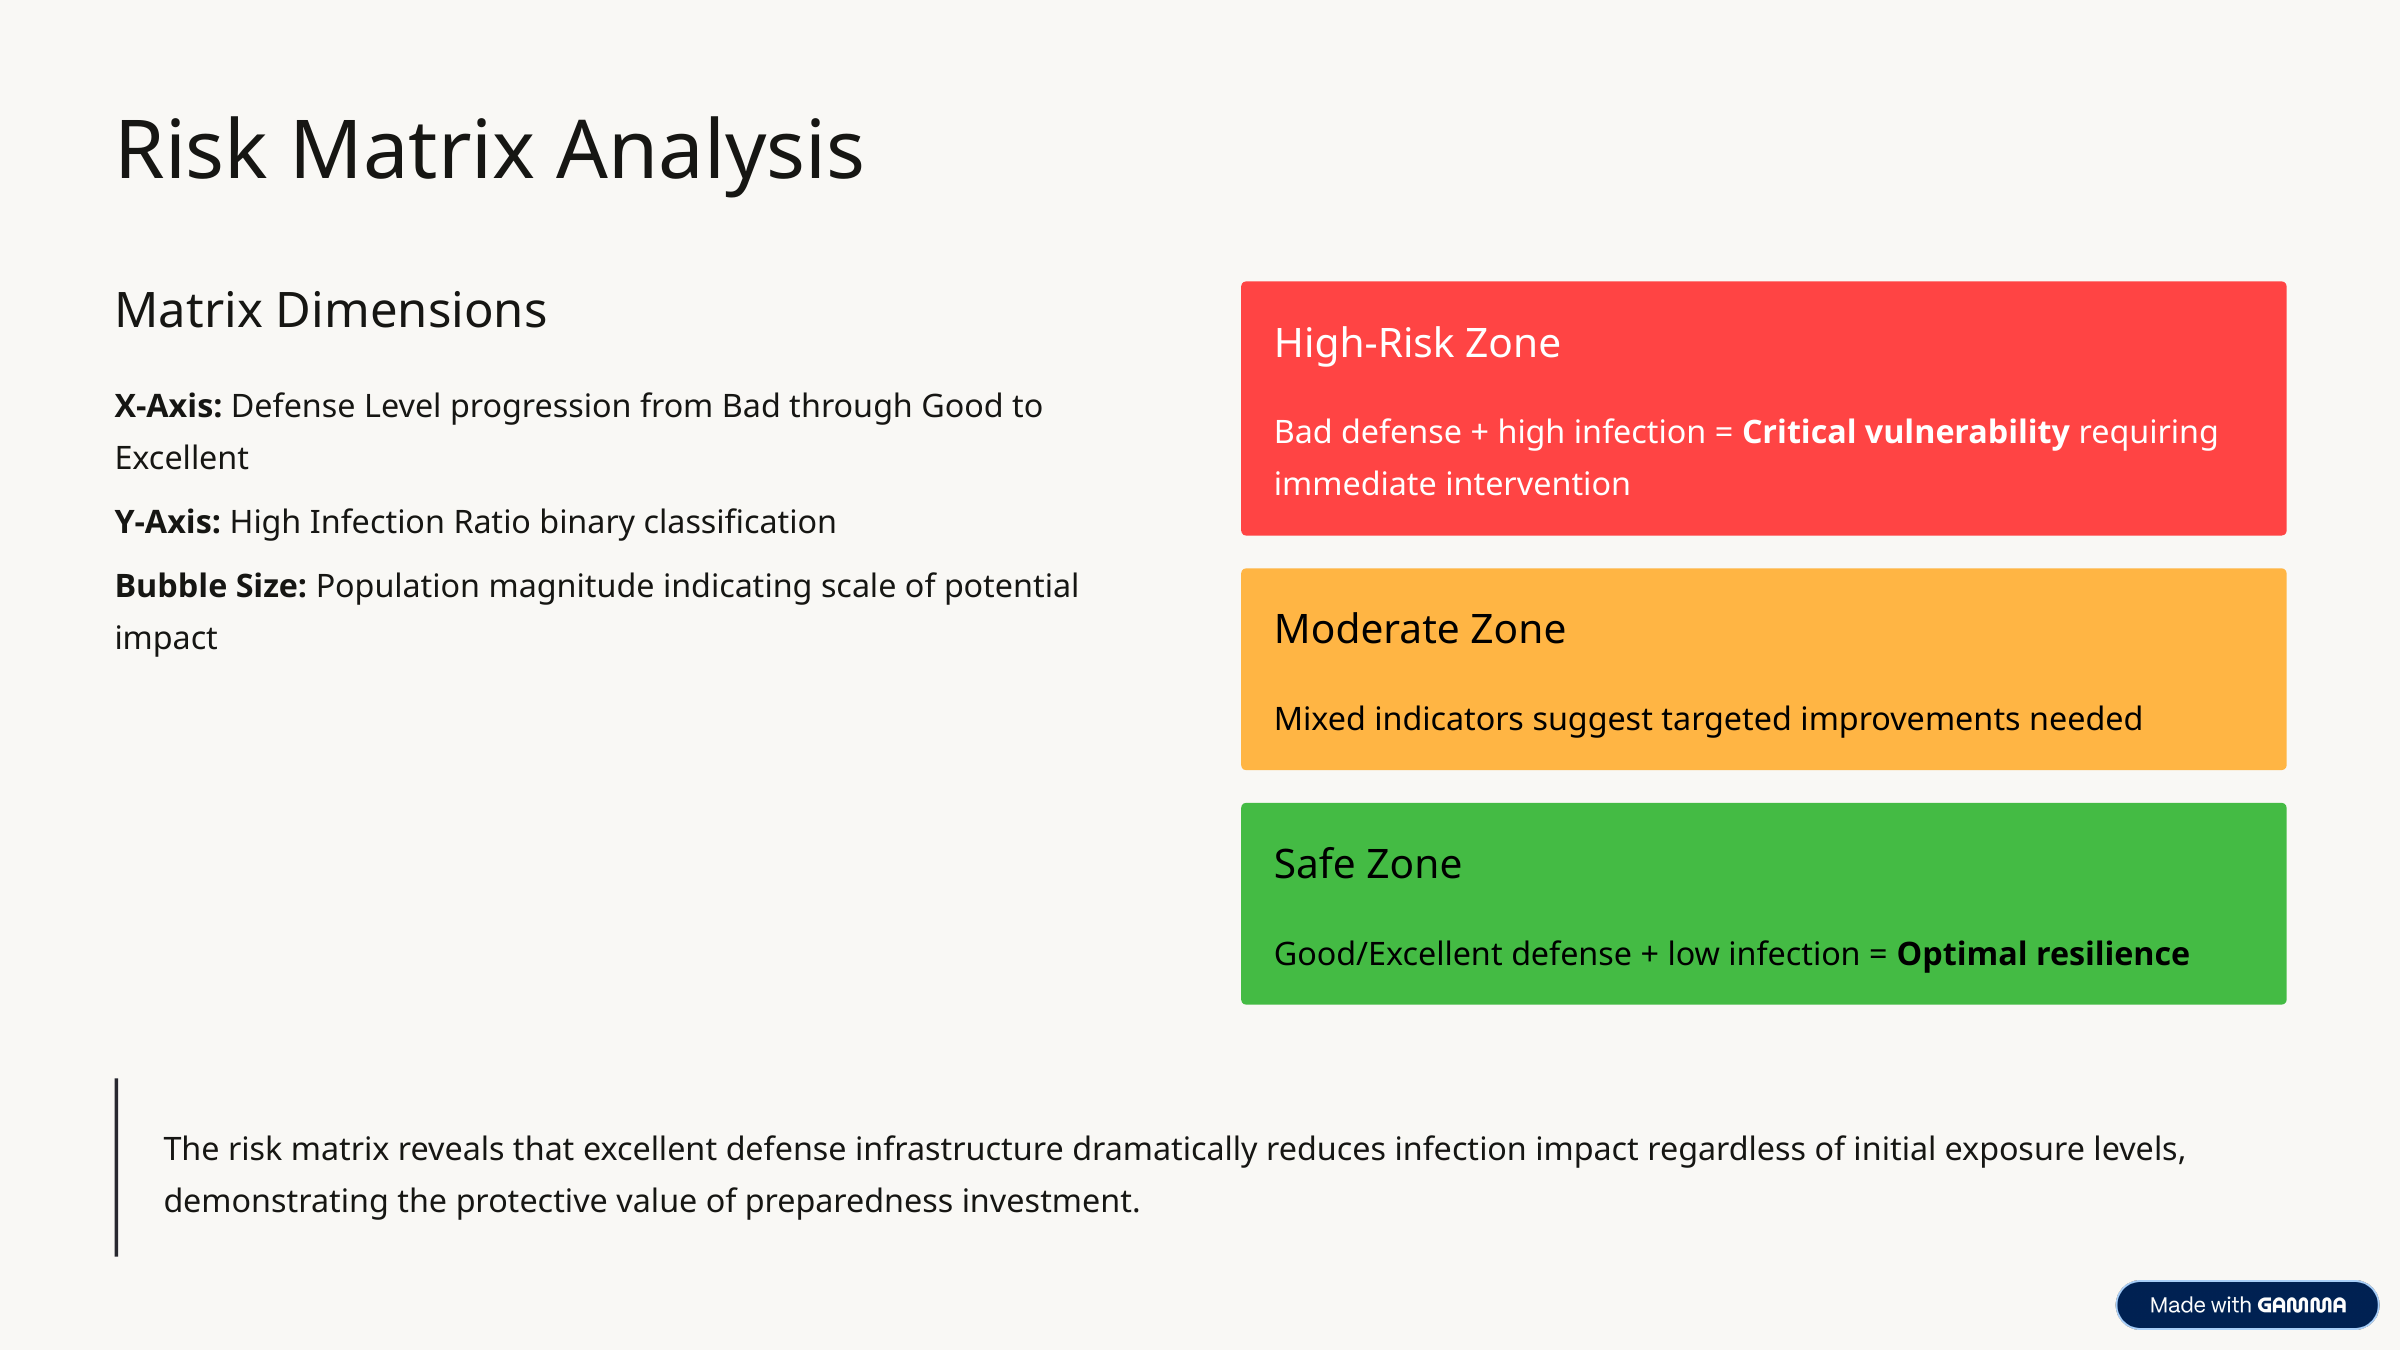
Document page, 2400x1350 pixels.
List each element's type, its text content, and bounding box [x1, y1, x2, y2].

text_box Matrix Dimensions [114, 277, 606, 339]
picture [2106, 1271, 2389, 1339]
text_box Y-Axis: High Infection Ratio binary classification [114, 487, 1160, 541]
text_box Bad defense + high infection = Critical vulnerability requiring immediate intervention [1273, 398, 2254, 503]
text_box Safe Zone [1273, 835, 1684, 887]
text_box Risk Matrix Analysis [114, 93, 934, 196]
text_box Moderate Zone [1273, 601, 1684, 653]
text_box [114, 1078, 119, 1257]
text_box High-Risk Zone [1273, 314, 1684, 366]
text_box Bubble Size: Population magnitude indicating scale of potential impact [114, 551, 1160, 709]
text_box Mixed indicators suggest targeted improvements needed [1273, 684, 2254, 738]
text_box Good/Excellent defense + low infection = Optimal resilience [1273, 919, 2254, 972]
text_box The risk matrix reveals that excellent defense infrastructure dramatically reduces infection impact regardless of initial exposure levels, demonstrating the protective value of preparedness investment. [163, 1115, 2286, 1220]
text_box X-Axis: Defense Level progression from Bad through Good to Excellent [114, 371, 1160, 477]
text_box [1241, 281, 2287, 536]
text_box [1241, 568, 2287, 771]
text_box [1241, 802, 2287, 1005]
